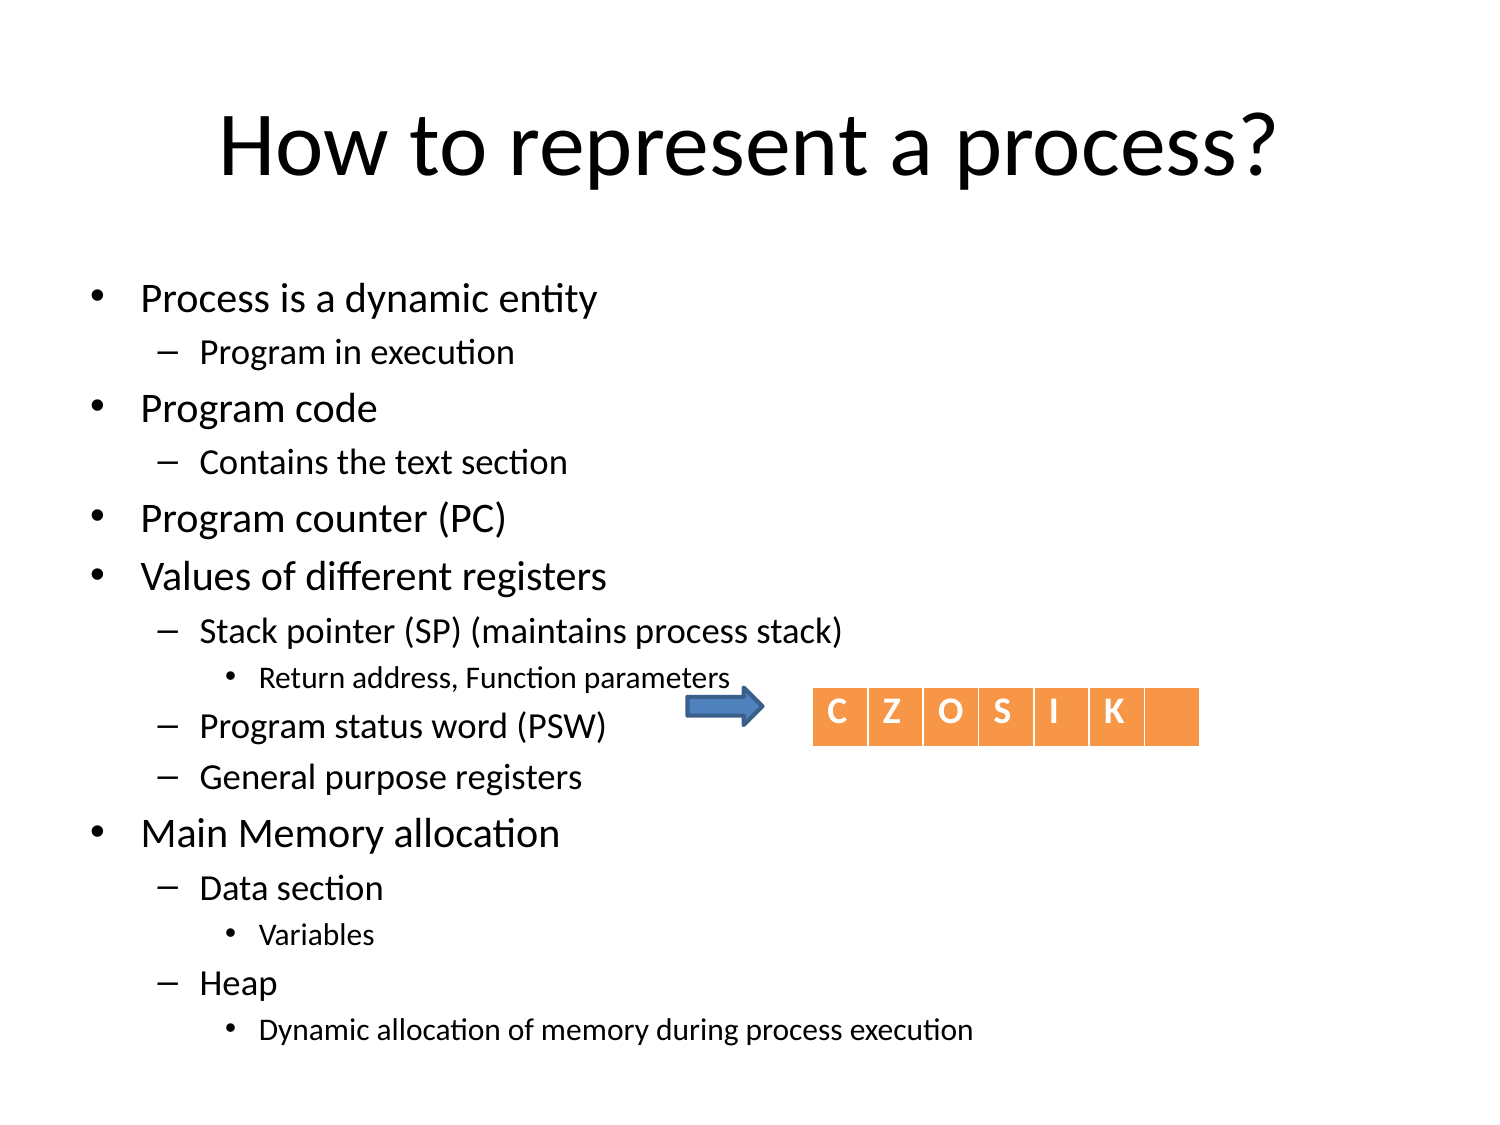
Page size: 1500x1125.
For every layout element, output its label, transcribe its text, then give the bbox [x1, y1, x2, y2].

title How to represent a process? [75, 45, 1425, 233]
table_header C [813, 688, 867, 746]
list Process is a dynamic entity Program in execution Program code Contains the text section Program counter (PC) Values of different registers Stack pointer (SP) (maintains process stack) Return address, Function parameters Program status word (PSW) General purpose registers Main Memory allocation Data section Variables Heap Dynamic allocation of memory during process execution [75, 262, 1450, 1063]
table_header S [979, 688, 1033, 746]
table_header [1145, 688, 1199, 746]
table_header Z [869, 688, 922, 746]
text_box [685, 685, 765, 727]
table_header O [924, 688, 978, 746]
table_header K [1090, 688, 1144, 746]
table_header I [1035, 688, 1088, 746]
